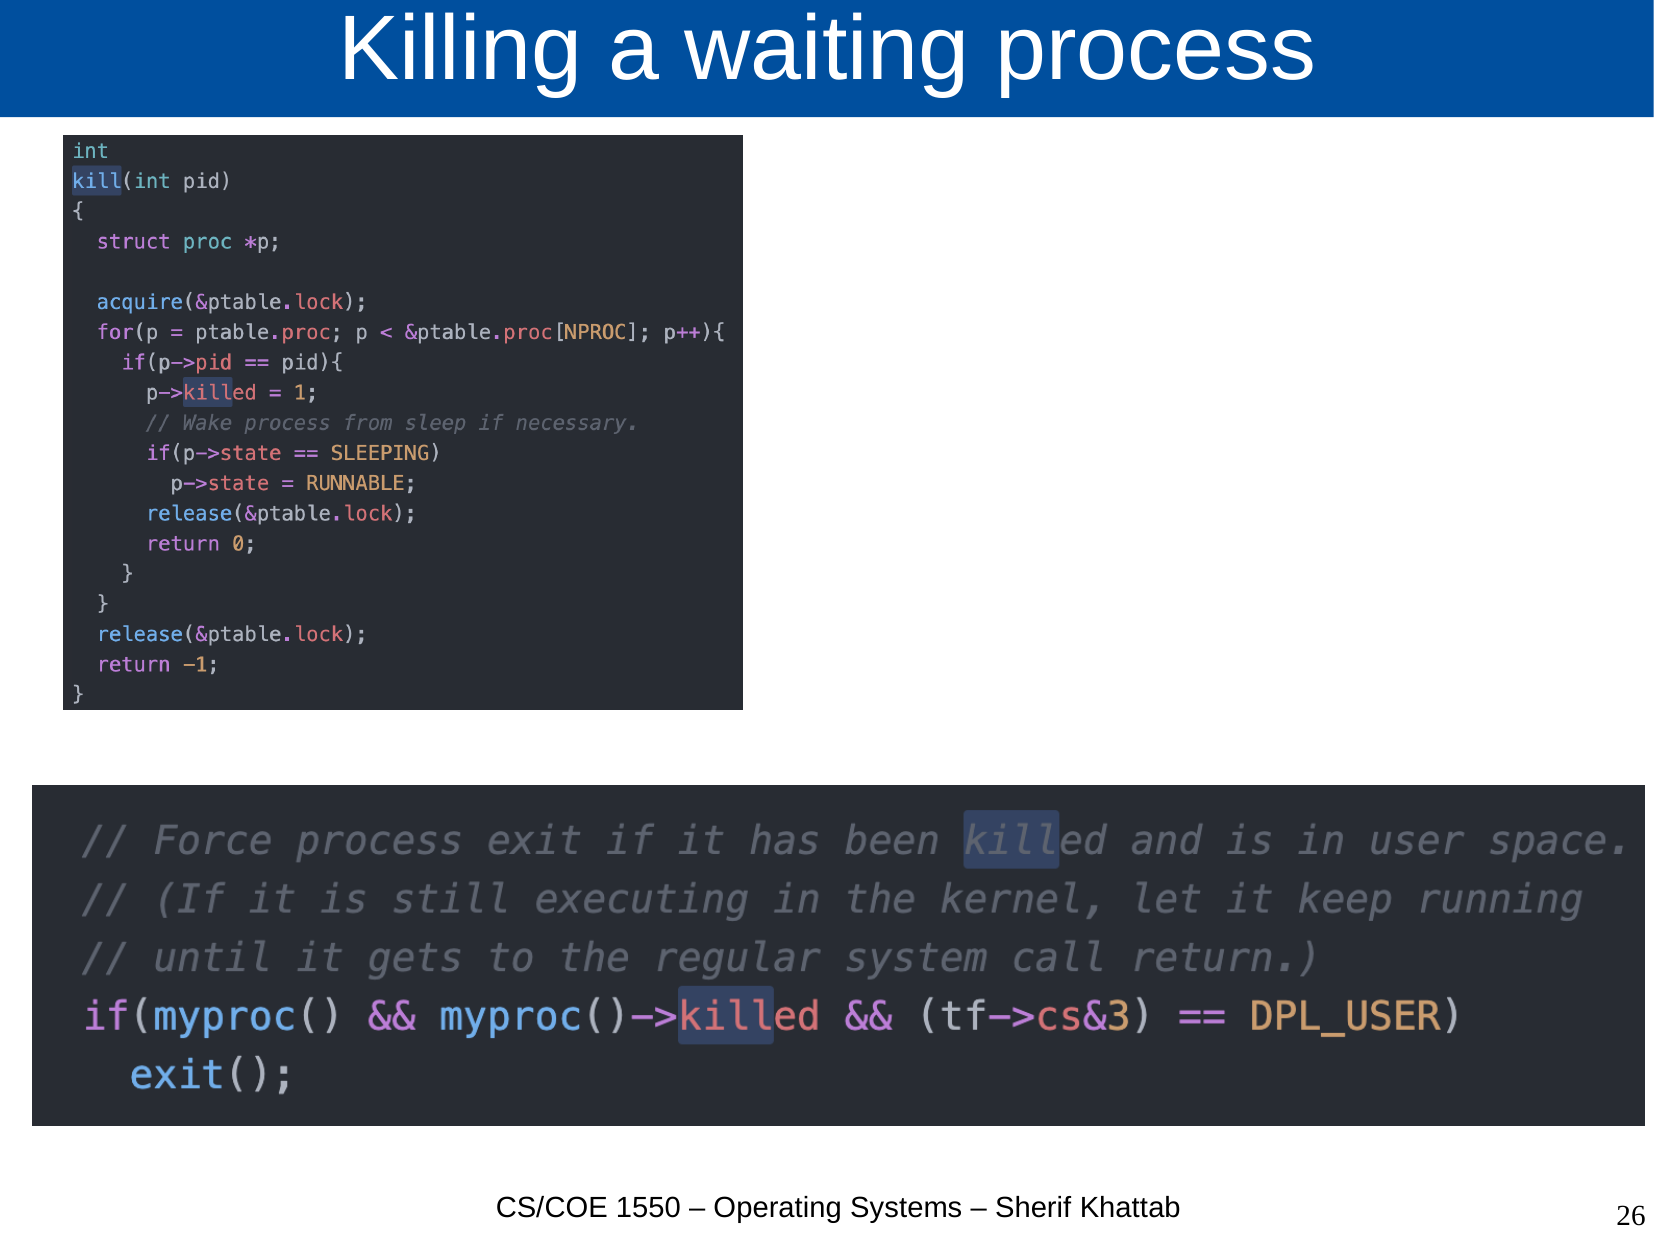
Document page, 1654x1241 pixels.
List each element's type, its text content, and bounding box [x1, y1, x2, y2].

picture [32, 785, 1646, 1126]
slide_number 26 [1265, 1198, 1647, 1241]
footer CS/COE 1550 – Operating Systems – Sherif Khattab [460, 1190, 1217, 1241]
picture [63, 135, 744, 710]
title Killing a waiting process [0, 0, 1654, 118]
